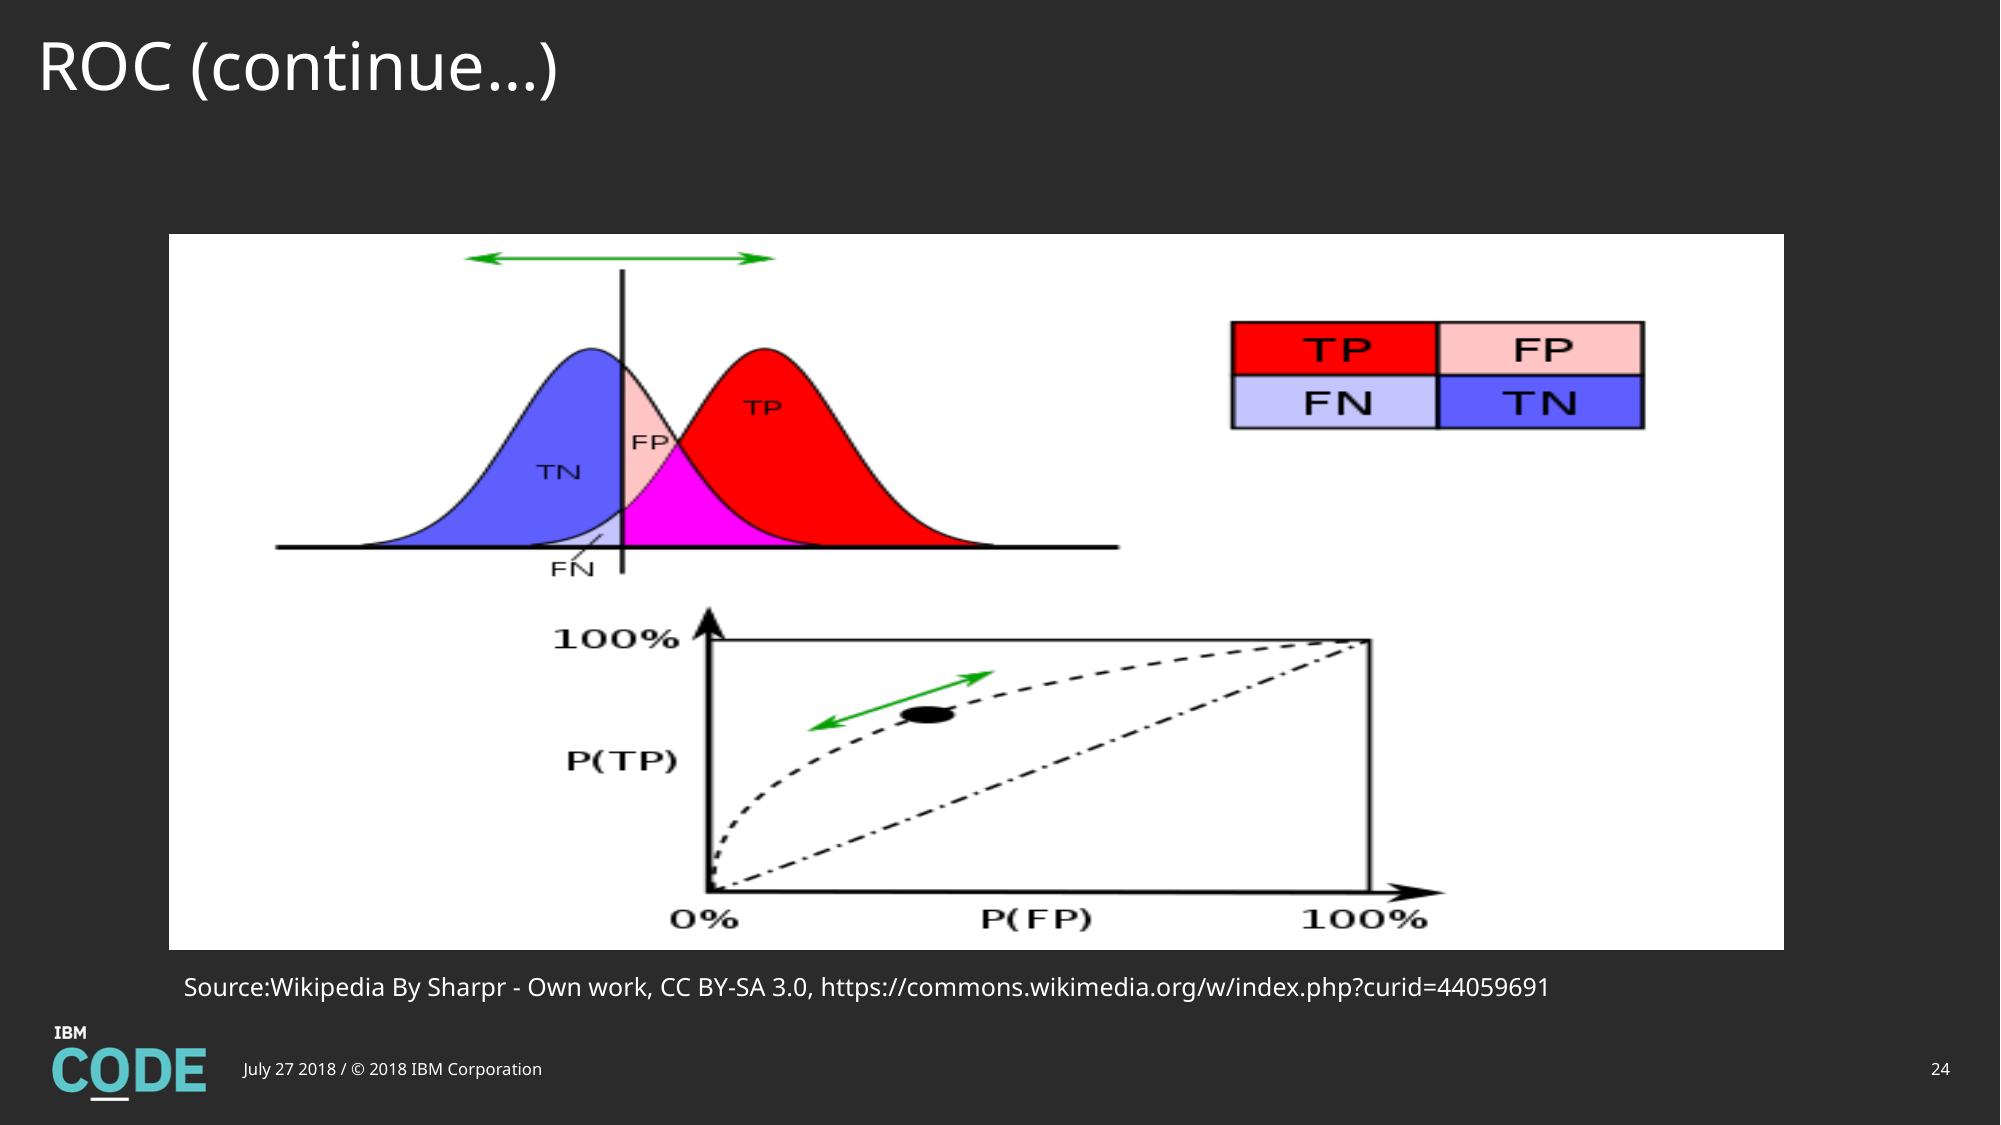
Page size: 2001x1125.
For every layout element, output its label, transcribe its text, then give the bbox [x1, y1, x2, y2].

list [168, 233, 1784, 951]
text_box Source:Wikipedia By Sharpr - Own work, CC BY-SA 3.0, https://commons.wikimedia.org/w/index.php?curid=44059691 [168, 964, 1784, 1010]
footer July 27 2018 / © 2018 IBM Corporation [243, 1055, 1464, 1086]
picture [52, 1026, 206, 1101]
slide_number 24 [1500, 1055, 1950, 1086]
title ROC (continue…) [0, 0, 2000, 163]
